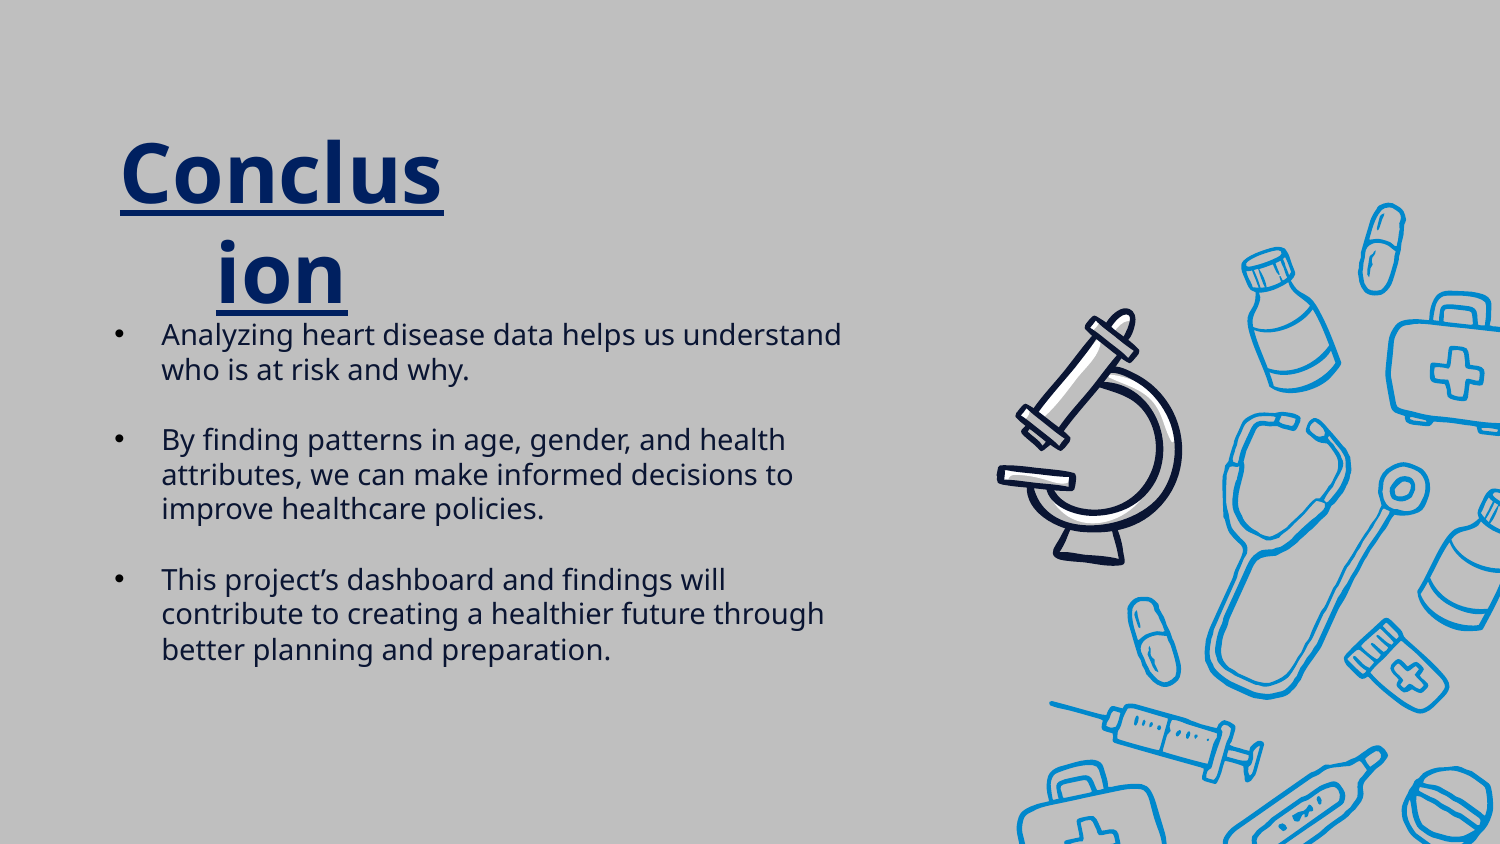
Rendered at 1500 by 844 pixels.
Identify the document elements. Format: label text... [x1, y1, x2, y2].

title Conclusion [99, 105, 464, 211]
text_box Analyzing heart disease data helps us understand who is at risk and why. By finding patterns in age, gender, and health attributes, we can make informed decisions to improve healthcare policies. This project’s dashboard and findings will contribute to creating a healthier future through better planning and preparation. [99, 308, 866, 674]
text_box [1001, 305, 1190, 564]
